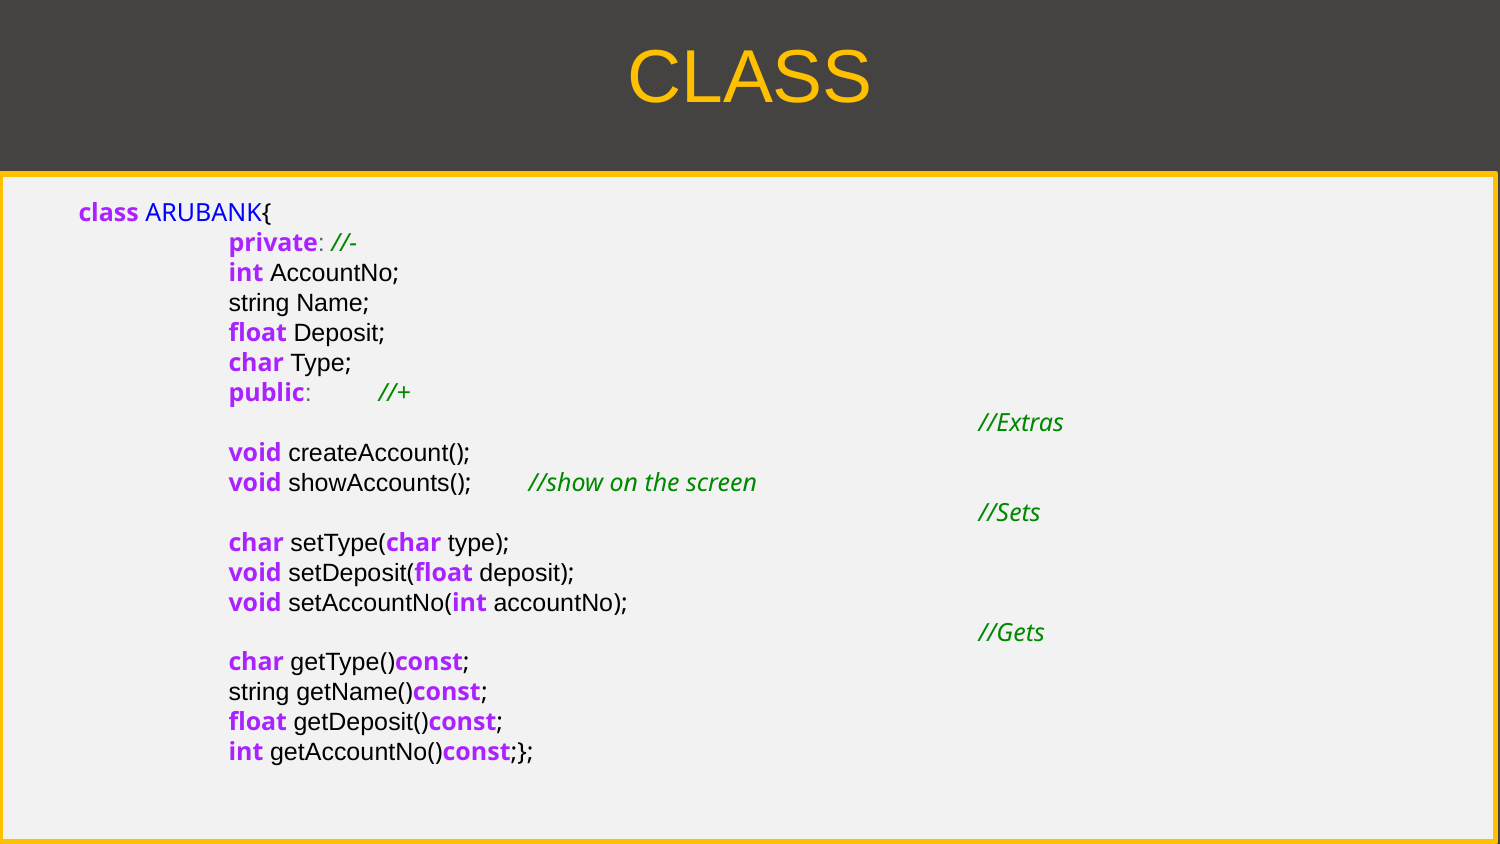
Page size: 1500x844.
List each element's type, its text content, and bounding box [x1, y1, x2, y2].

picture [0, 171, 1499, 844]
list CLASS [0, 25, 1500, 120]
